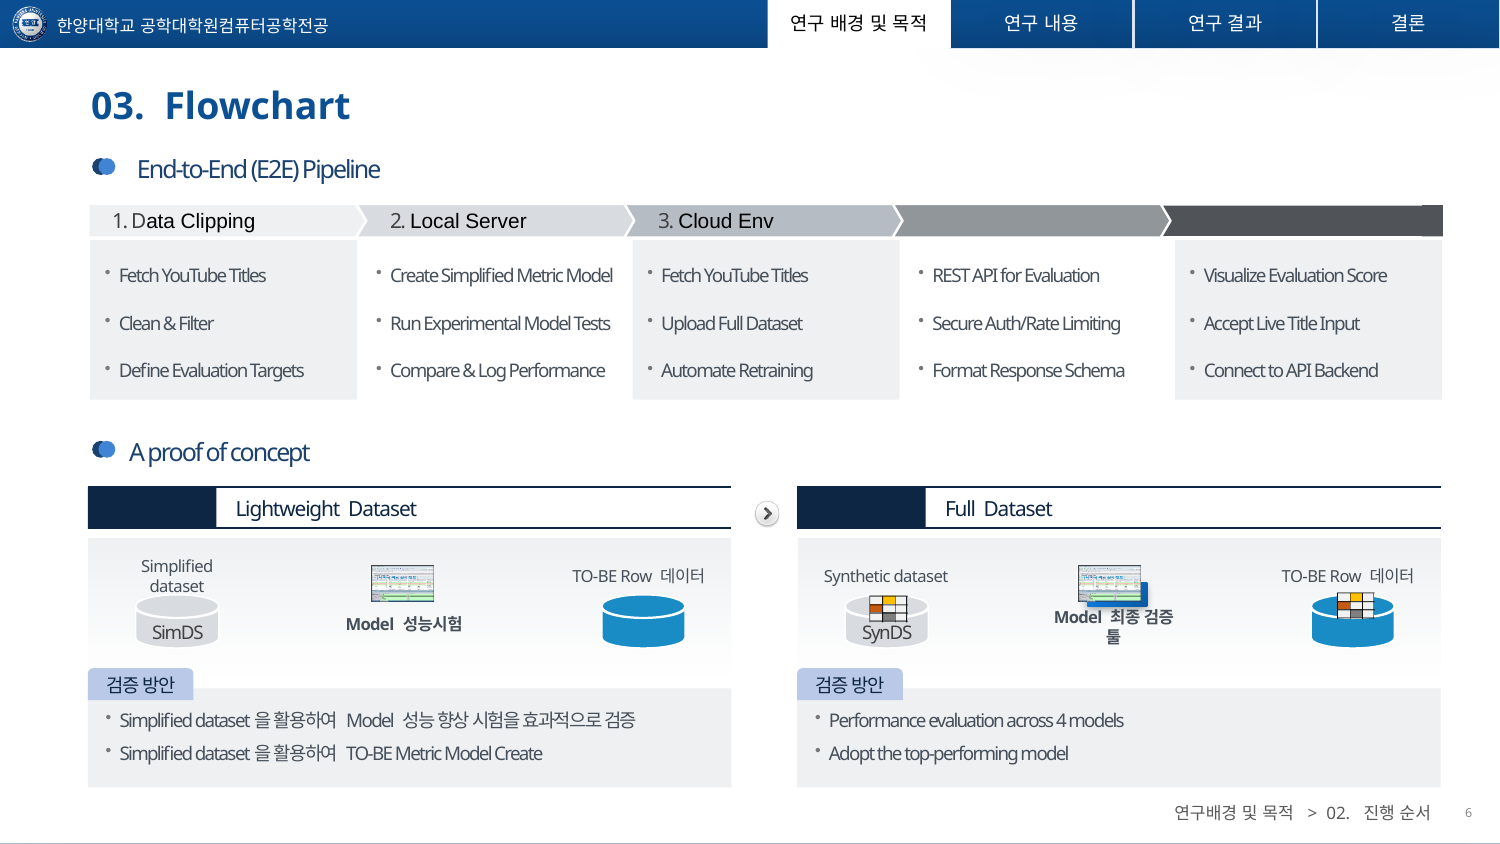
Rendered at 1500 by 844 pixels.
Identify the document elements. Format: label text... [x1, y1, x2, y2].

text_box Fetch YouTube Titles Upload Full Dataset Automate Retraining [630, 246, 902, 402]
text_box [86, 537, 733, 680]
text_box REST API for Evaluation Secure Auth/Rate Limiting Format Response Schema [902, 246, 1173, 402]
text_box 연구배경 및 목적 > 02. 진행 순서 [749, 795, 1447, 831]
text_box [821, 565, 951, 649]
text_box 연구 내용 [951, 0, 1115, 49]
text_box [112, 565, 242, 649]
text_box 연구 결과 [1133, 0, 1298, 49]
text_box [567, 565, 711, 649]
text_box Performance evaluation across 4 models Adopt the top-performing model [797, 688, 1441, 788]
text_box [341, 565, 467, 635]
text_box 한양대학교 공학대학원컴퓨터공학전공 [49, 7, 392, 44]
text_box 03. Flowchart [76, 74, 767, 135]
text_box 결론 [1316, 0, 1500, 49]
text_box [91, 436, 307, 468]
text_box [796, 537, 1443, 680]
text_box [1276, 565, 1420, 649]
picture [752, 500, 780, 528]
text_box Fetch YouTube Titles Clean & Filter Define Evaluation Targets [88, 244, 359, 402]
text_box Create Simplified Metric Model Run Experimental Model Tests Compare & Log Performance [359, 246, 630, 402]
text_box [796, 486, 1441, 530]
text_box 검증 방안 [85, 666, 196, 703]
slide_number 6 [1447, 798, 1488, 829]
text_box 연구 배경 및 목적 [767, 0, 951, 49]
text_box Visualize Evaluation Score Accept Live Title Input Connect to API Backend [1173, 244, 1444, 402]
text_box Simplified dataset을 활용하여 Model 성능 향상 시험을 효과적으로 검증 Simplified dataset을 활용하여 TO-BE Metric Model Create [87, 688, 732, 788]
picture [12, 6, 48, 43]
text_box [1051, 565, 1177, 638]
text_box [88, 153, 1444, 238]
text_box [87, 486, 732, 530]
text_box [0, 48, 1500, 844]
text_box 검증 방안 [795, 666, 905, 703]
